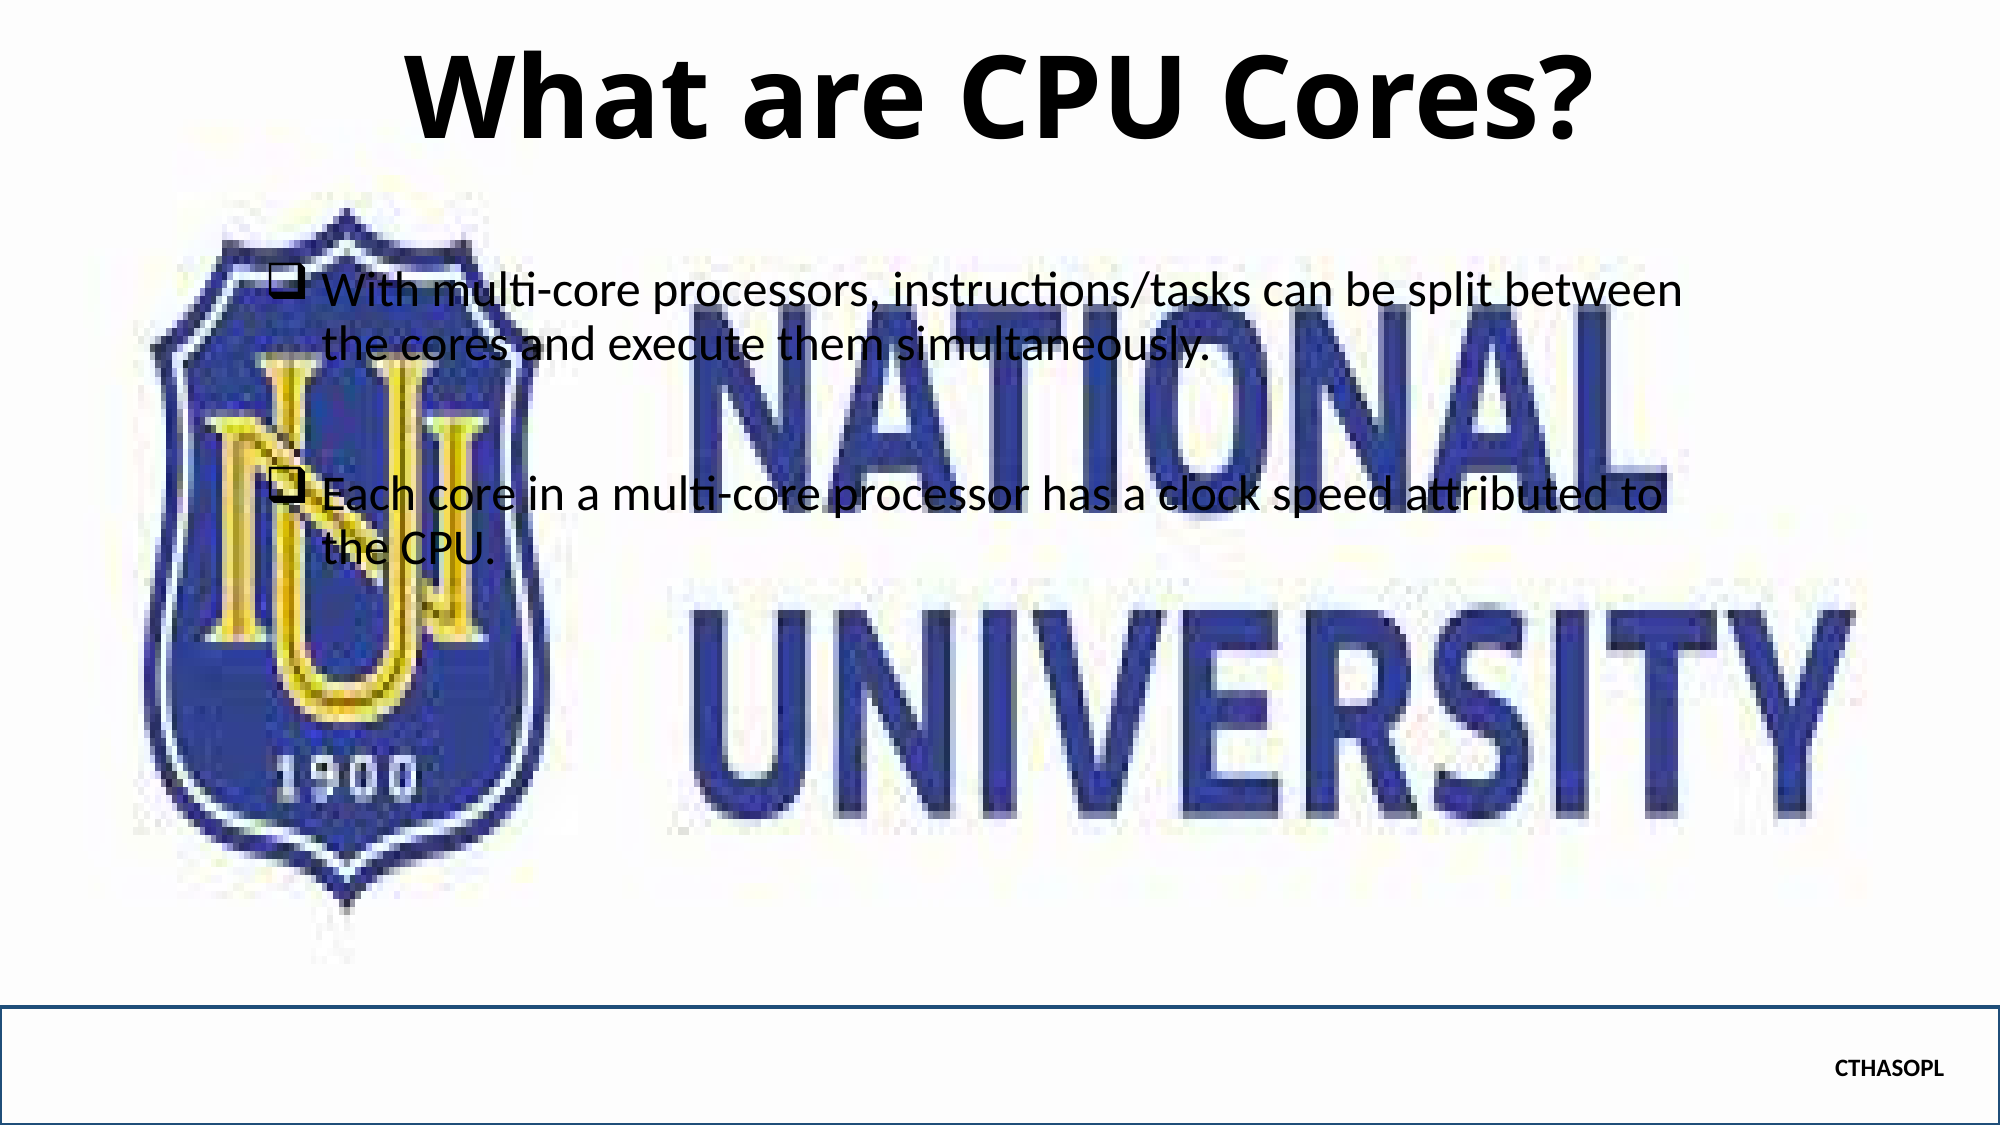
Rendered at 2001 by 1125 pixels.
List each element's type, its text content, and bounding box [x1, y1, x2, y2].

subtitle With multi-core processors, instructions/tasks can be split between the cores and execute them simultaneously. Each core in a multi-core processor has a clock speed attributed to the CPU. [249, 256, 1736, 863]
footer CTHASOPL [0, 1007, 2000, 1125]
picture [0, 0, 2000, 1007]
title What are CPU Cores? [249, 31, 1750, 172]
